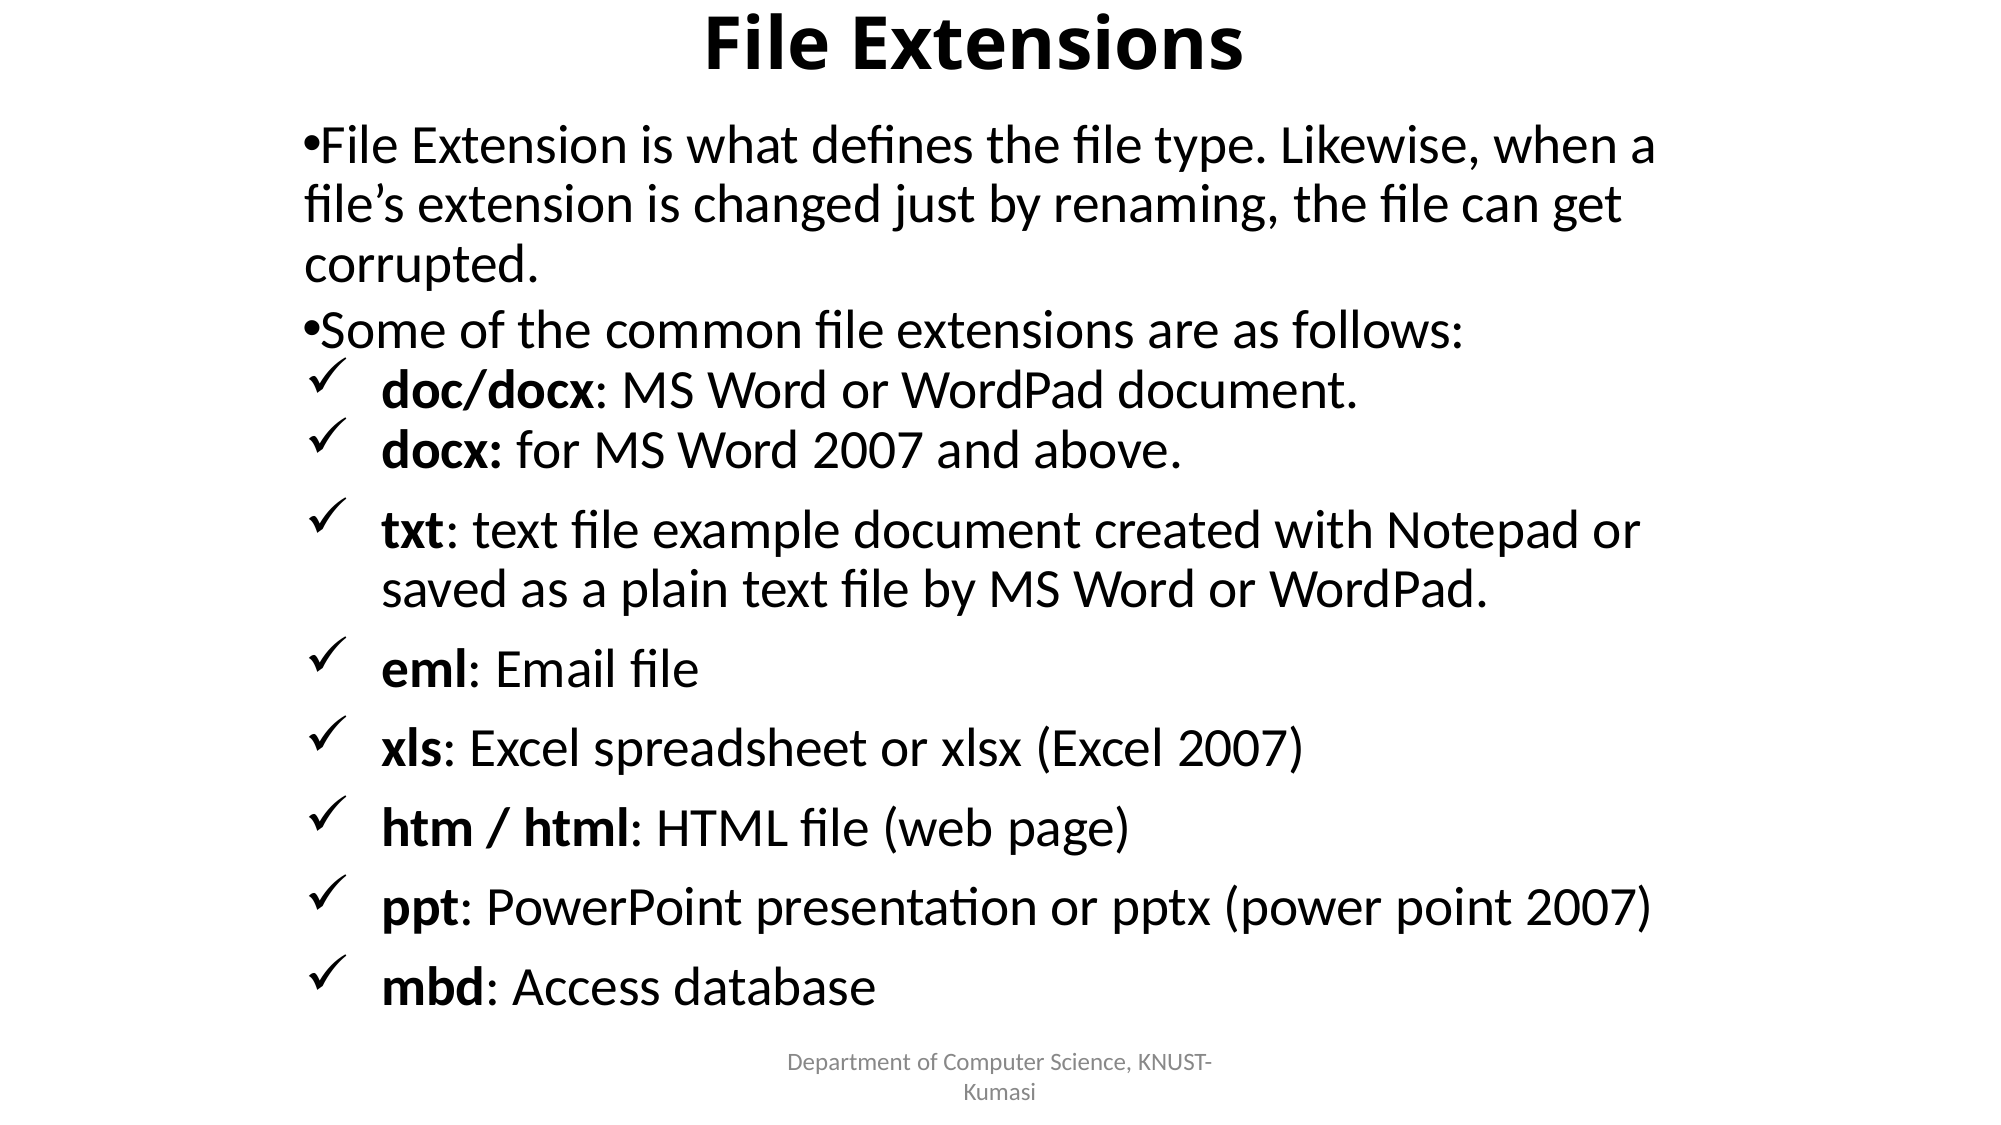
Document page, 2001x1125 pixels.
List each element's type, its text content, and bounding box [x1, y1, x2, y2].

text_box Department of Computer Science, KNUST- Kumasi [783, 1050, 1217, 1106]
title File Extensions [687, 0, 1263, 97]
list File Extension is what defines the file type. Likewise, when a file’s extension is changed just by renaming, the file can get corrupted. Some of the common file extensions are as follows: doc/docx: MS Word or WordPad document. docx: for MS Word 2007 and above. txt: text file example document created with Notepad or saved as a plain text file by MS Word or WordPad. eml: Email file xls: Excel spreadsheet or xlsx (Excel 2007) htm / html: HTML file (web page) ppt: PowerPoint presentation or pptx (power point 2007) mbd: Access database [287, 108, 1738, 1038]
